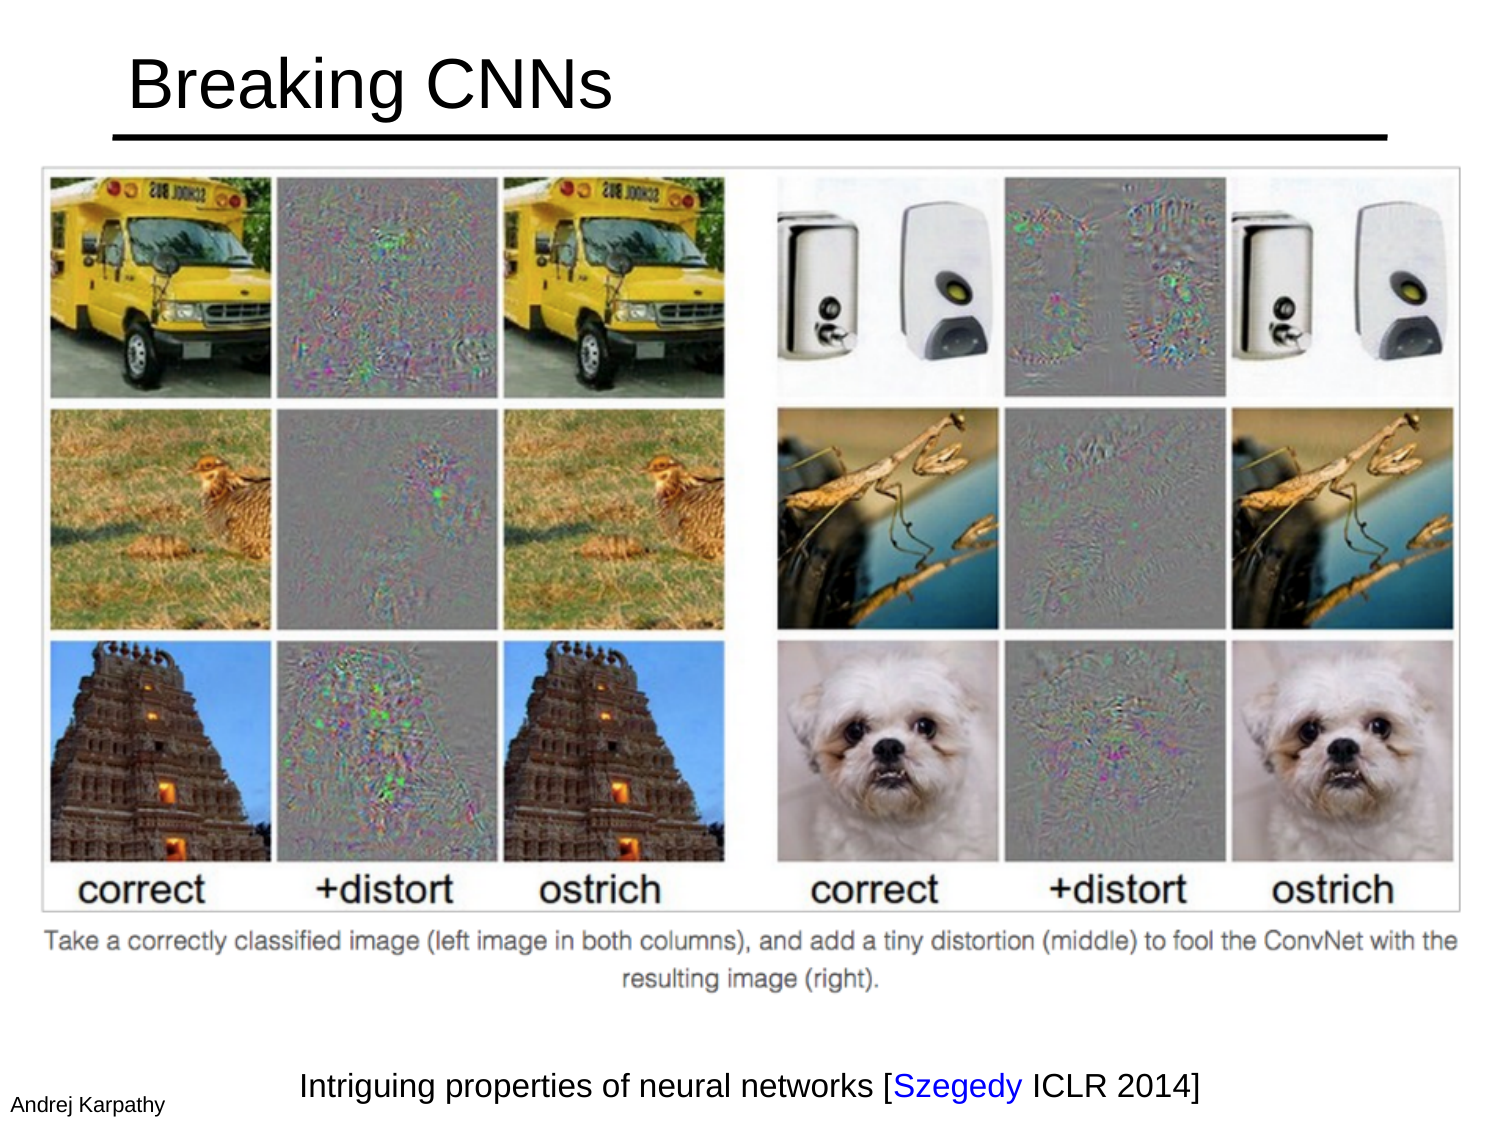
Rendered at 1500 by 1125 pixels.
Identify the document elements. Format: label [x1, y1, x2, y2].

picture [24, 149, 1476, 1007]
title [112, 0, 1426, 138]
text_box [284, 1056, 1216, 1112]
text_box [0, 1083, 181, 1125]
